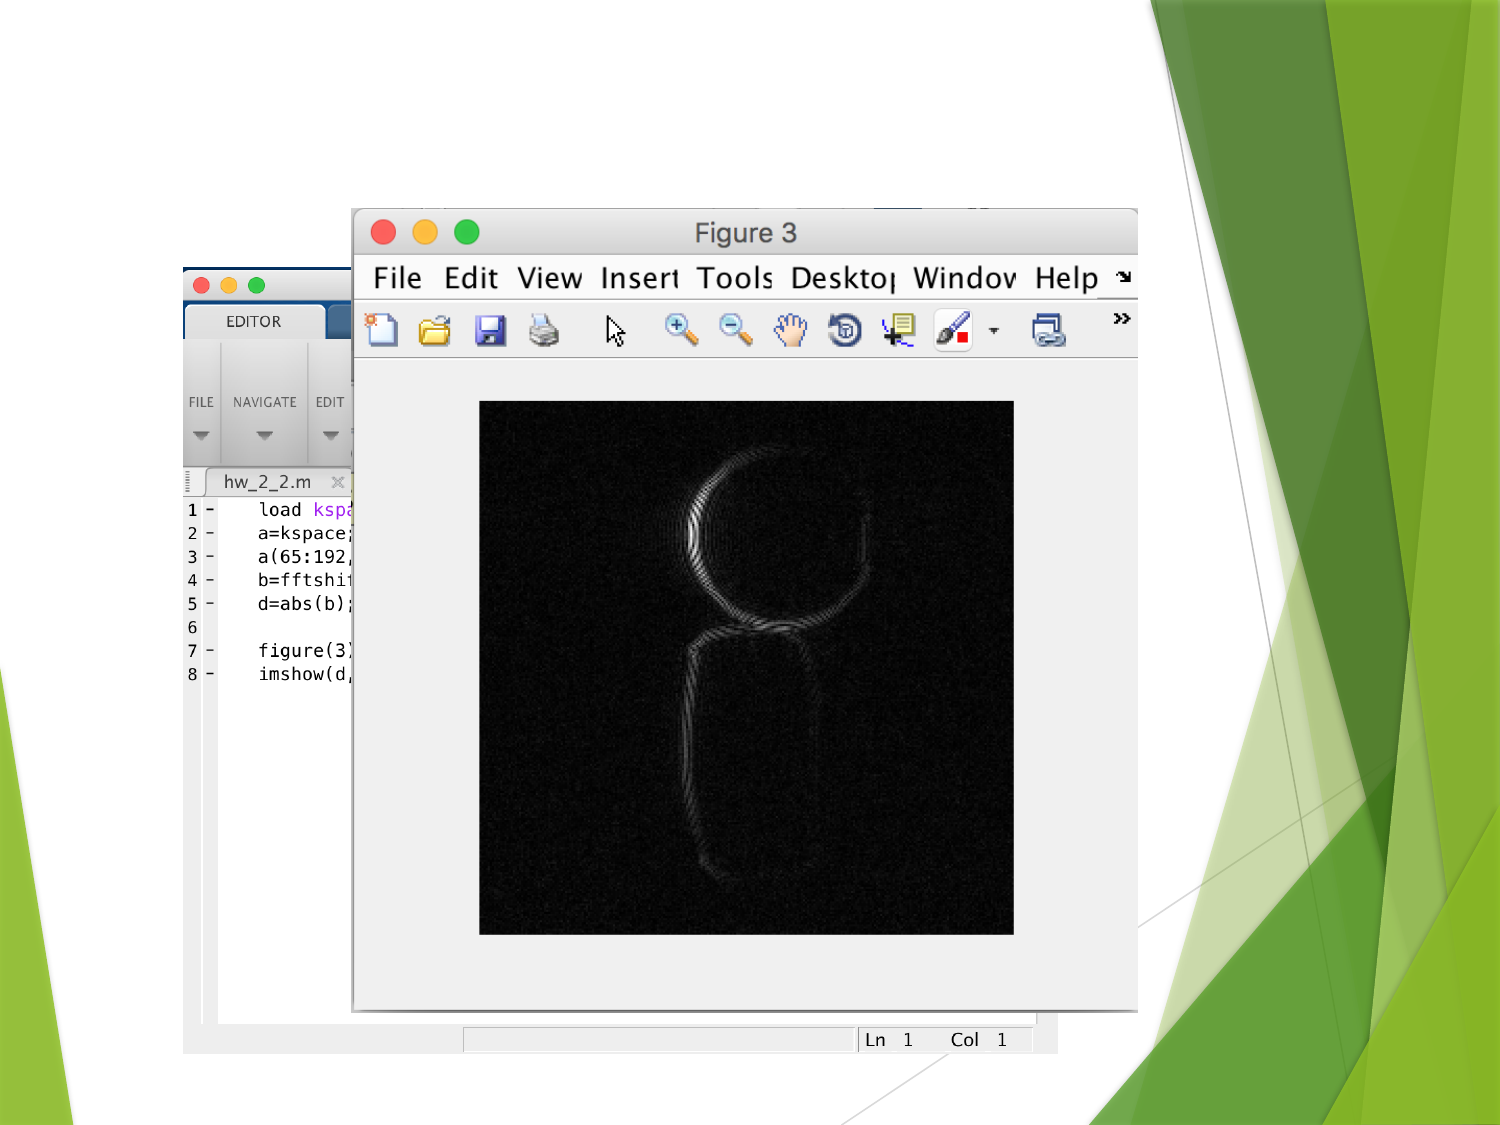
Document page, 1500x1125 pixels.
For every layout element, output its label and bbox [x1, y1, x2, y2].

list [182, 266, 1059, 1055]
picture [351, 207, 1138, 1013]
